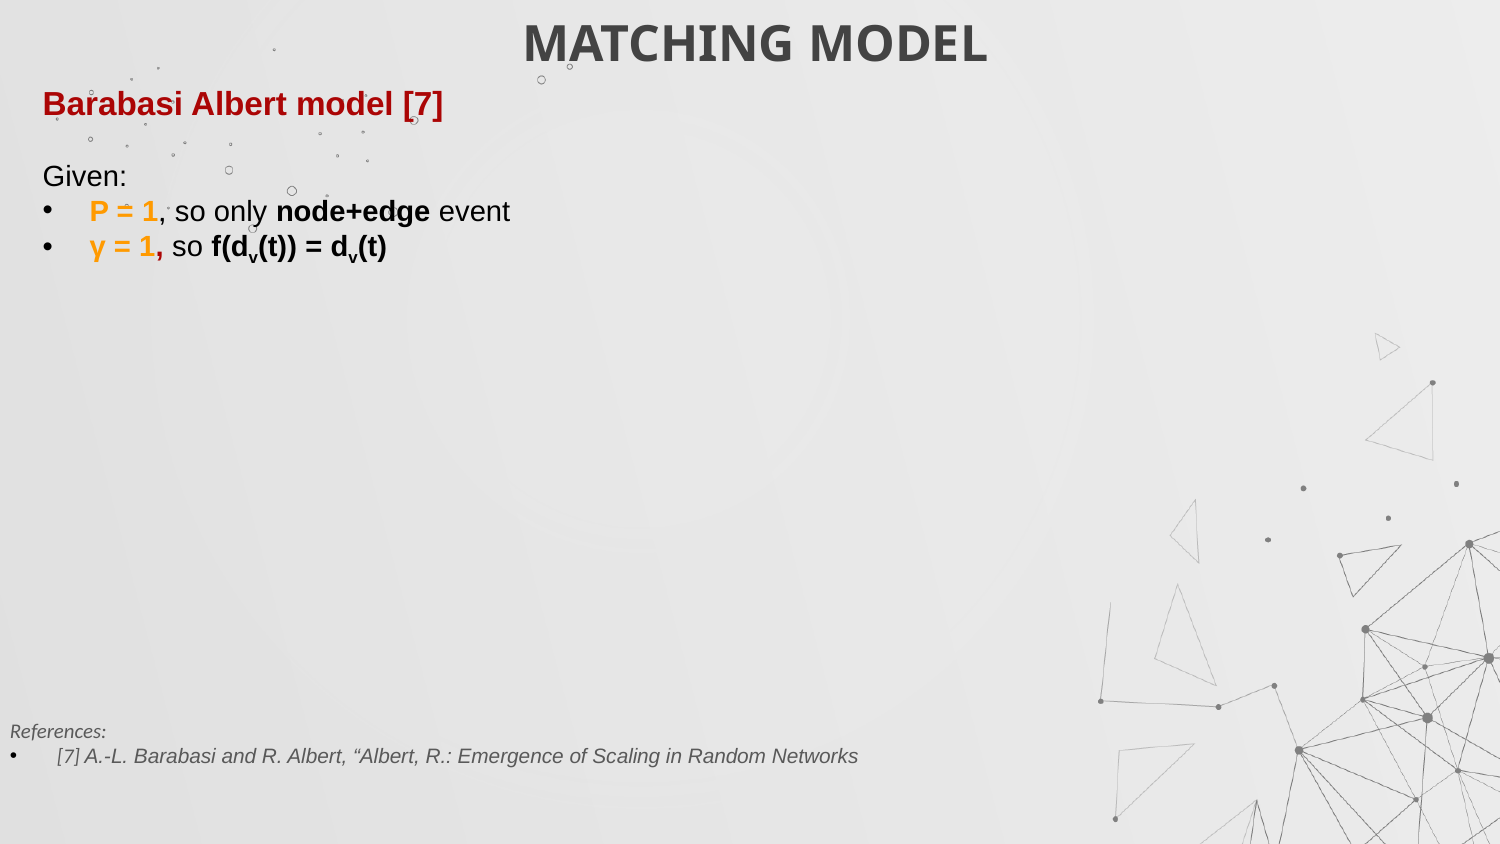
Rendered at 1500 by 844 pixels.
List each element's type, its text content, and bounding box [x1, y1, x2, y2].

picture [0, 0, 1500, 844]
text_box Barabasi Albert model [7] Given: P = 1, so only node+edge event γ = 1, so f(dv(t)) = dv(t) [27, 74, 934, 275]
text_box MATCHING MODEL [145, 0, 1366, 95]
text_box References: [7] A.-L. Barabasi and R. Albert, “Albert, R.: Emergence of Scaling in Random Networks [0, 710, 1245, 776]
